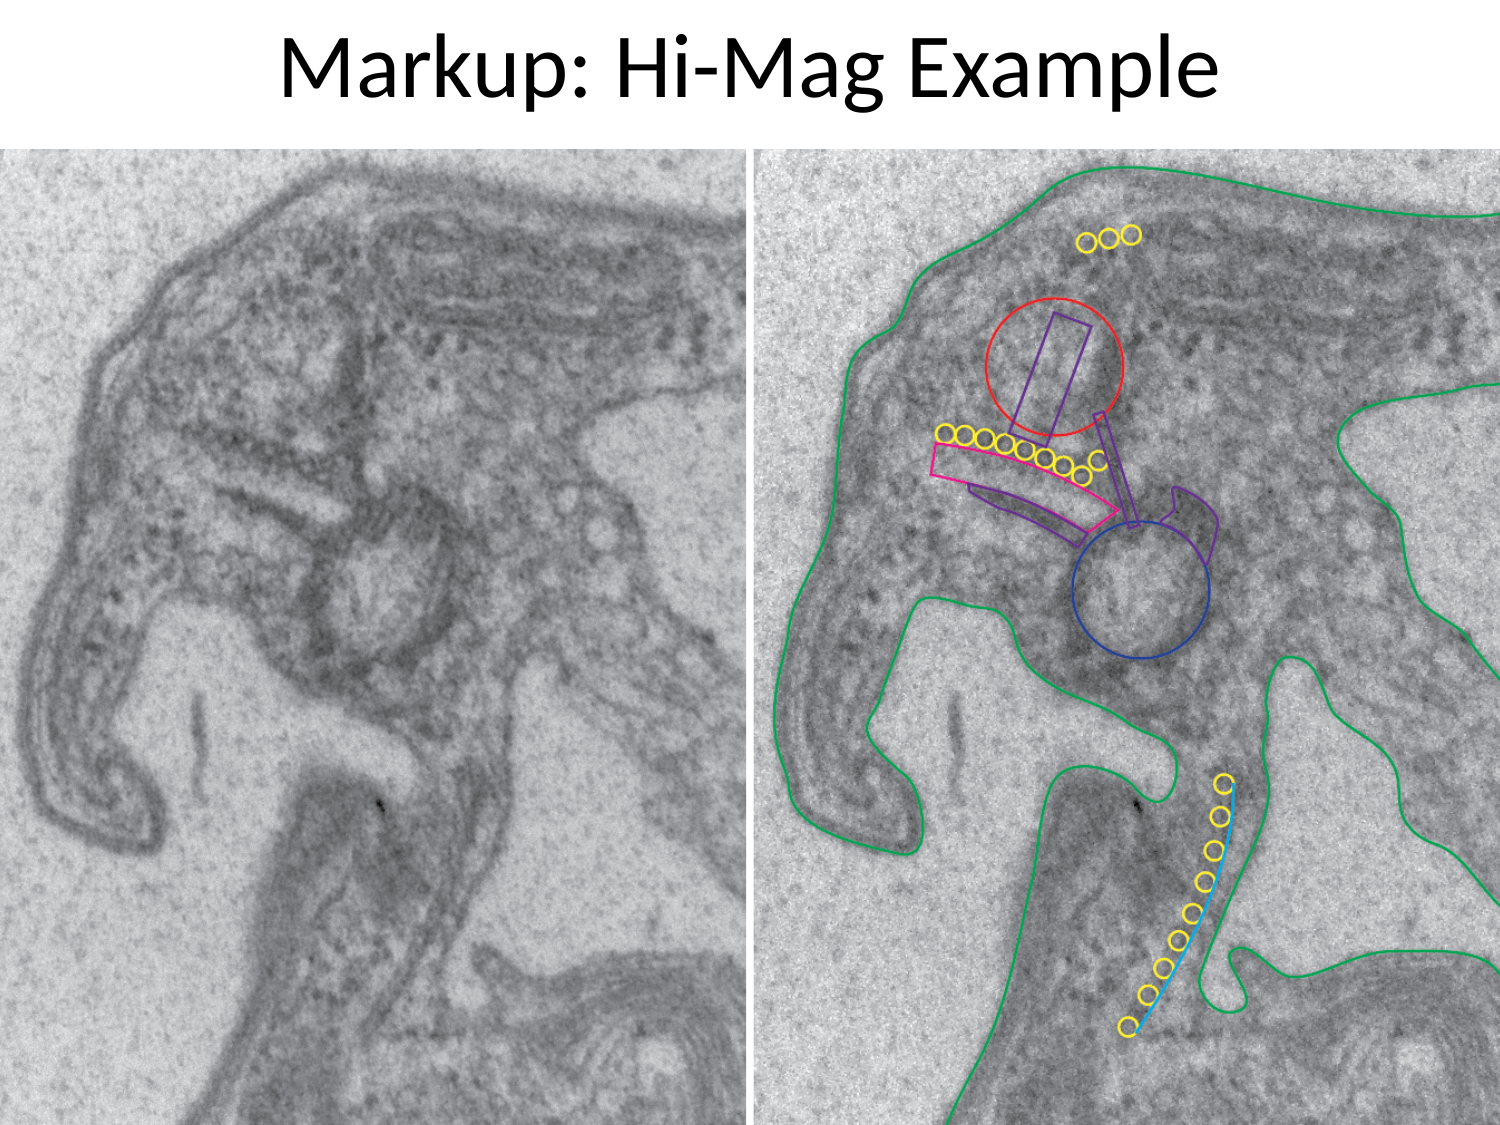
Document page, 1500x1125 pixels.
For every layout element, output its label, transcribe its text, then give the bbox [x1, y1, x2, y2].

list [753, 148, 1500, 1125]
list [0, 148, 747, 1125]
title Markup: Hi-Mag Example [75, 0, 1425, 126]
